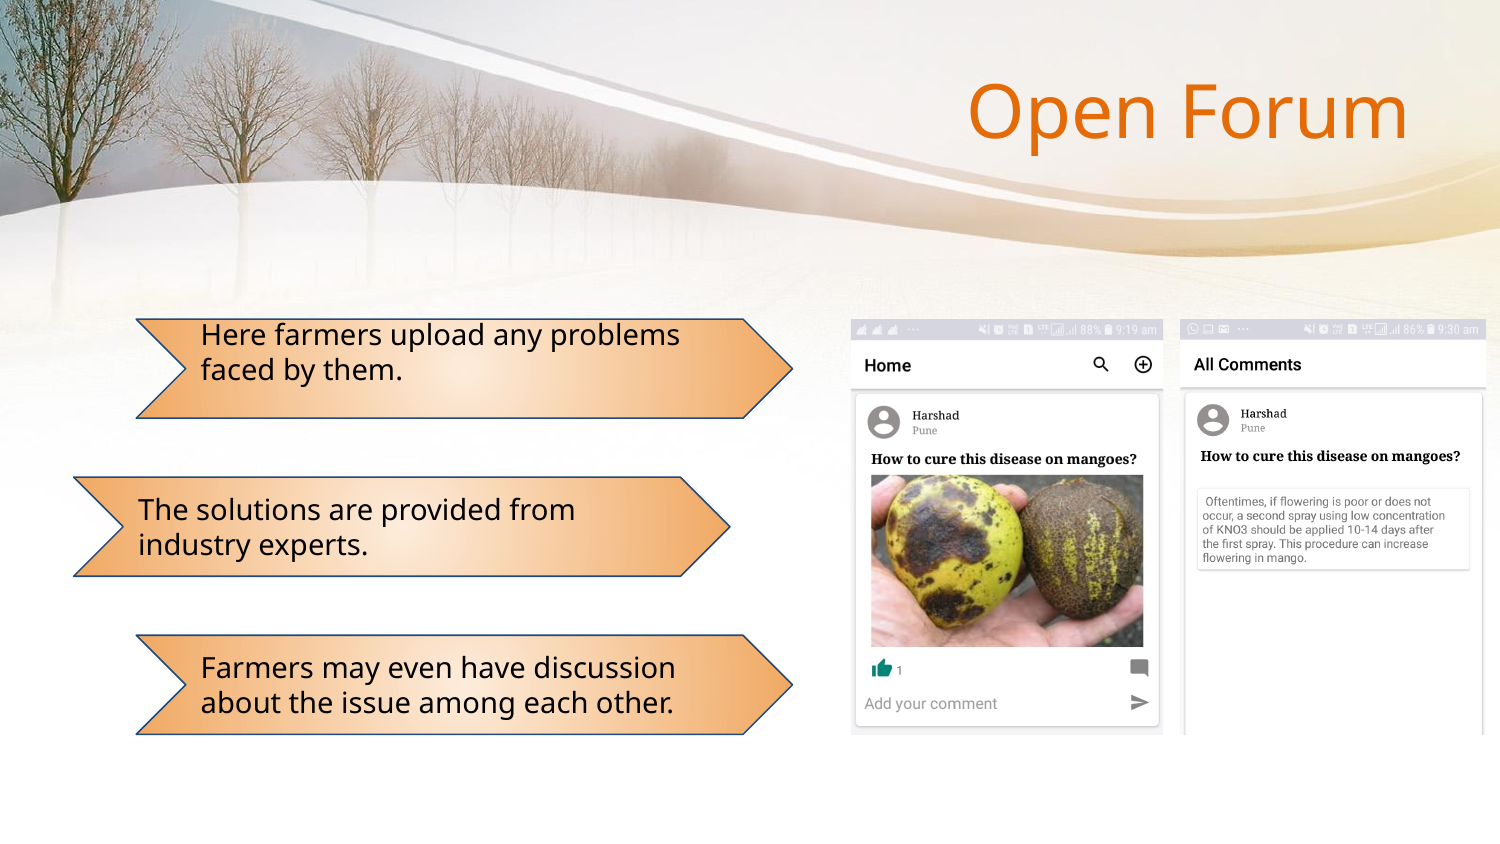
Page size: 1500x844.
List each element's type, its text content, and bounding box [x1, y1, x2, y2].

title Open Forum [73, 46, 1427, 172]
picture [0, 0, 1500, 844]
text_box Farmers may even have discussion about the issue among each other. [136, 635, 793, 735]
text_box The solutions are provided from industry experts. [73, 477, 731, 577]
text_box Here farmers upload any problems faced by them. [136, 319, 793, 419]
